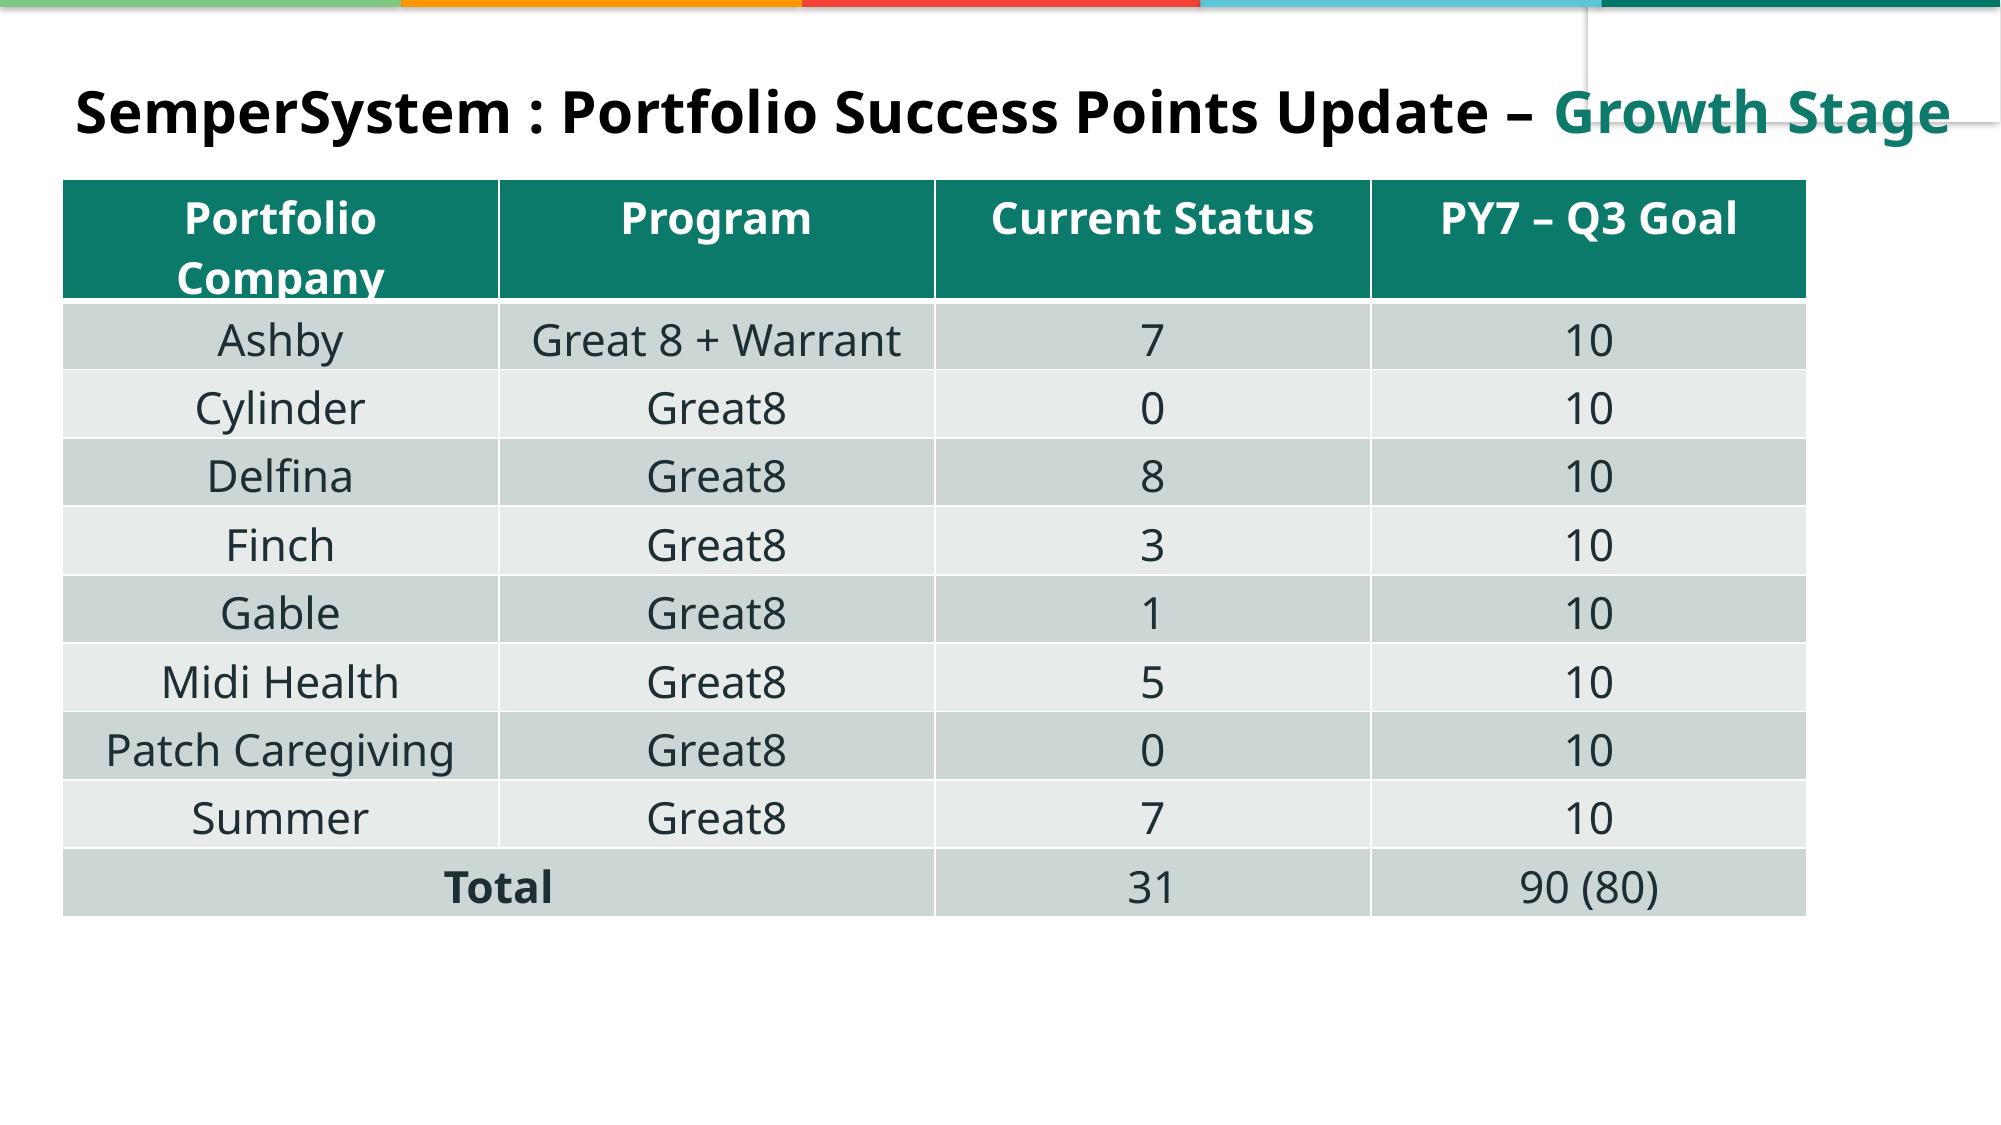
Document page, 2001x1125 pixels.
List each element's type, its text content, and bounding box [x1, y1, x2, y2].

table_cell 0 [936, 712, 1370, 779]
table_cell 10 [1372, 576, 1806, 642]
table_cell 10 [1372, 644, 1806, 711]
table_header Program [500, 180, 934, 298]
table_cell Great 8 + Warrant [500, 304, 934, 369]
table_cell 5 [936, 644, 1370, 711]
table_cell Delfina [63, 439, 498, 505]
table_cell Great8 [500, 439, 934, 505]
table_cell 1 [936, 576, 1370, 642]
table_cell 90 (80) [1372, 849, 1806, 916]
table_cell Great8 [500, 370, 934, 437]
table_cell 3 [936, 507, 1370, 574]
table_cell 10 [1372, 439, 1806, 505]
table_cell 0 [936, 370, 1370, 437]
table_cell Total [63, 849, 934, 916]
table_cell Great8 [500, 781, 934, 847]
table_cell Midi Health [63, 644, 498, 711]
text_box SemperSystem : Portfolio Success Points Update – Growth Stage [62, 76, 1972, 180]
table_cell Great8 [500, 644, 934, 711]
table_cell 7 [936, 781, 1370, 847]
table_cell 31 [936, 849, 1370, 916]
table_header Current Status [936, 180, 1370, 298]
table_cell 10 [1372, 507, 1806, 574]
table_cell Summer [63, 781, 498, 847]
table_cell 10 [1372, 712, 1806, 779]
table_header Portfolio Company [63, 180, 498, 298]
table_cell Great8 [500, 712, 934, 779]
table_cell 7 [936, 304, 1370, 369]
table_cell 8 [936, 439, 1370, 505]
table_cell 10 [1372, 370, 1806, 437]
table_cell 10 [1372, 304, 1806, 369]
table_cell Cylinder [63, 370, 498, 437]
table_cell 10 [1372, 781, 1806, 847]
table_cell Patch Caregiving [63, 712, 498, 779]
table_header PY7 – Q3 Goal [1372, 180, 1806, 298]
table_cell Great8 [500, 576, 934, 642]
table_cell Great8 [500, 507, 934, 574]
table_cell Gable [63, 576, 498, 642]
table_cell Ashby [63, 304, 498, 369]
table_cell Finch [63, 507, 498, 574]
